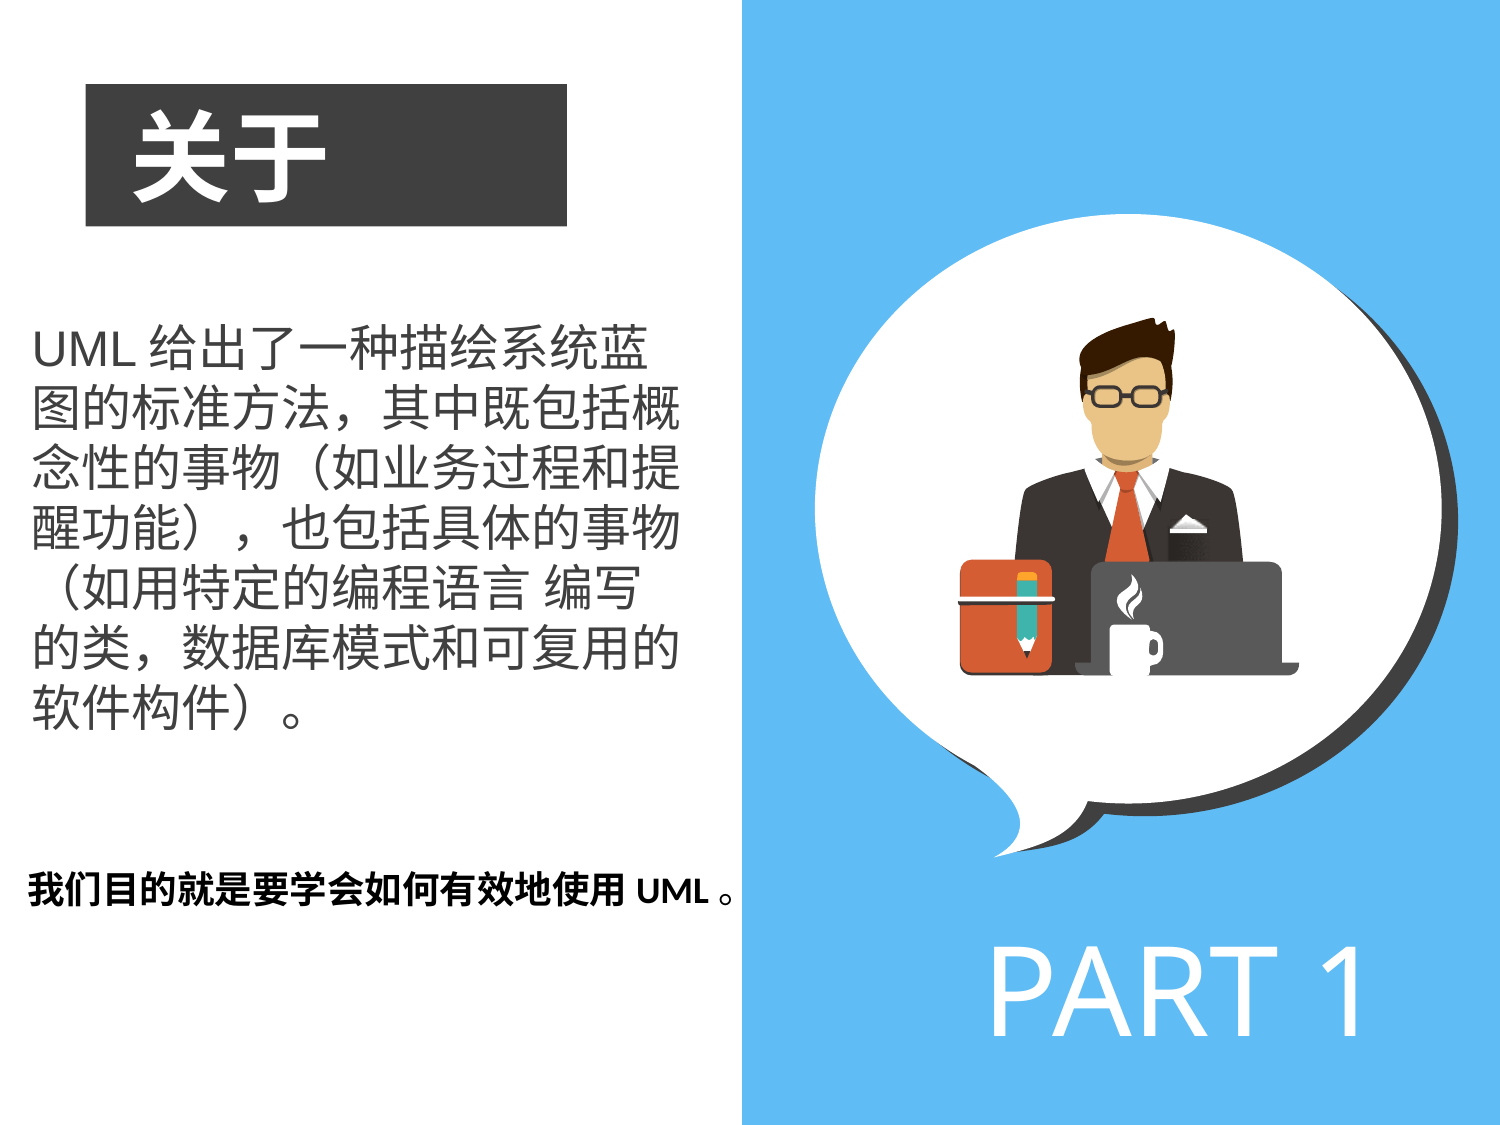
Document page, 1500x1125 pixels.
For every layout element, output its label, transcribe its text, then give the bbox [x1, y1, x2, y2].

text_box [85, 84, 588, 227]
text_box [814, 213, 1459, 858]
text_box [957, 317, 1300, 676]
text_box 我们目的就是要学会如何有效地使用UML。 [12, 858, 771, 919]
text_box UML给出了一种描绘系统蓝图的标准方法，其中既包括概念性的事物（如业务过程和提醒功能），也包括具体的事物（如用特定的编程语言 编写的类，数据库模式和可复用的软件构件）。 [31, 316, 693, 737]
text_box PART 1 [967, 903, 1409, 1069]
text_box [741, 0, 1500, 1125]
